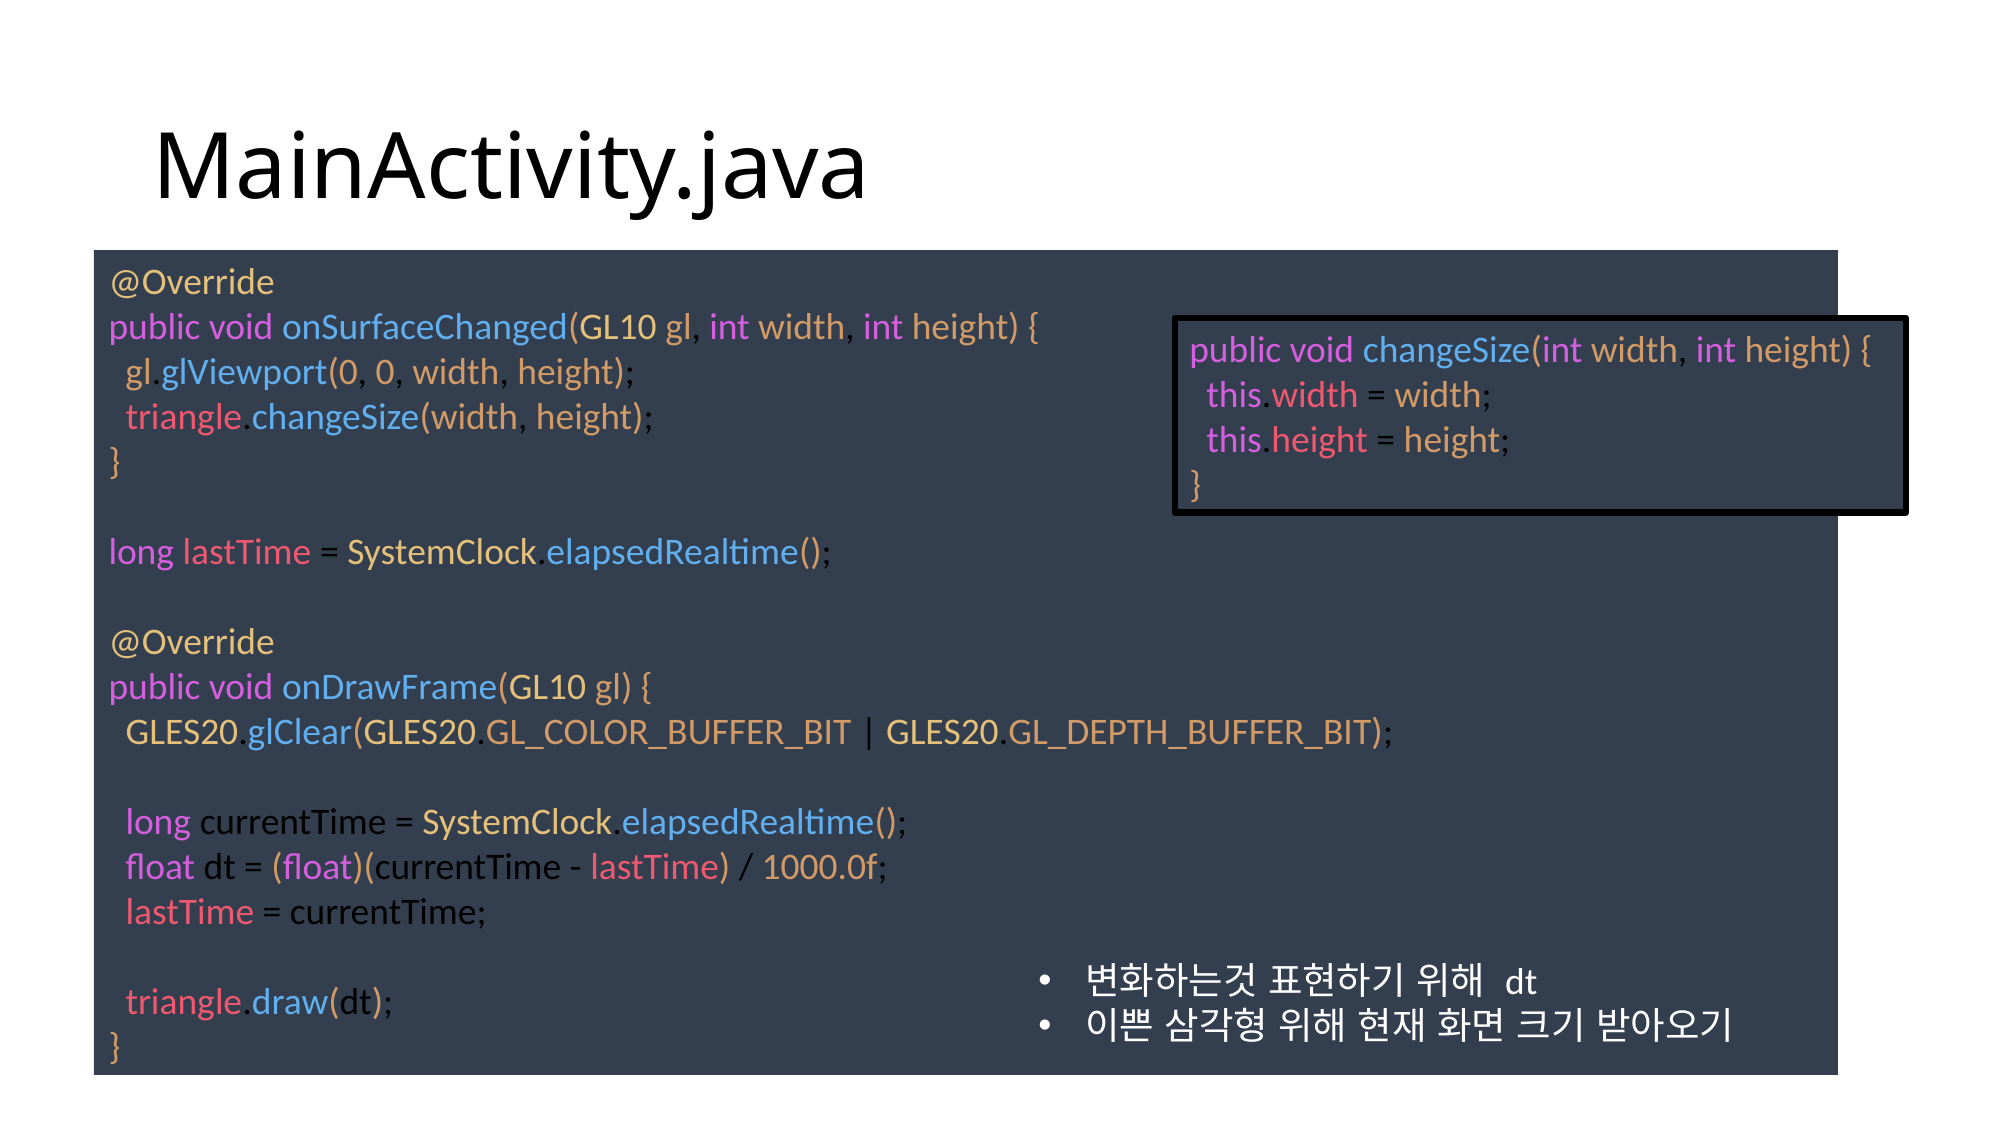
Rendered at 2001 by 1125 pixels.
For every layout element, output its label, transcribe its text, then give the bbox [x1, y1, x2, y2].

title MainActivity.java [137, 59, 1863, 278]
text_box public void changeSize(int width, int height) { this.width = width; this.height = height; } [1174, 317, 1907, 513]
text_box @Override public void onSurfaceChanged(GL10 gl, int width, int height) { gl.glViewport(0, 0, width, height); triangle.changeSize(width, height); } long lastTime = SystemClock.elapsedRealtime(); @Override public void onDrawFrame(GL10 gl) { GLES20.glClear(GLES20.GL_COLOR_BUFFER_BIT | GLES20.GL_DEPTH_BUFFER_BIT); long currentTime = SystemClock.elapsedRealtime(); float dt = (float)(currentTime - lastTime) / 1000.0f; lastTime = currentTime; triangle.draw(dt); } [93, 250, 1838, 1075]
text_box 변화하는것 표현하기 위해 dt 이쁜 삼각형 위해 현재 화면 크기 받아오기 [1023, 949, 1750, 1054]
